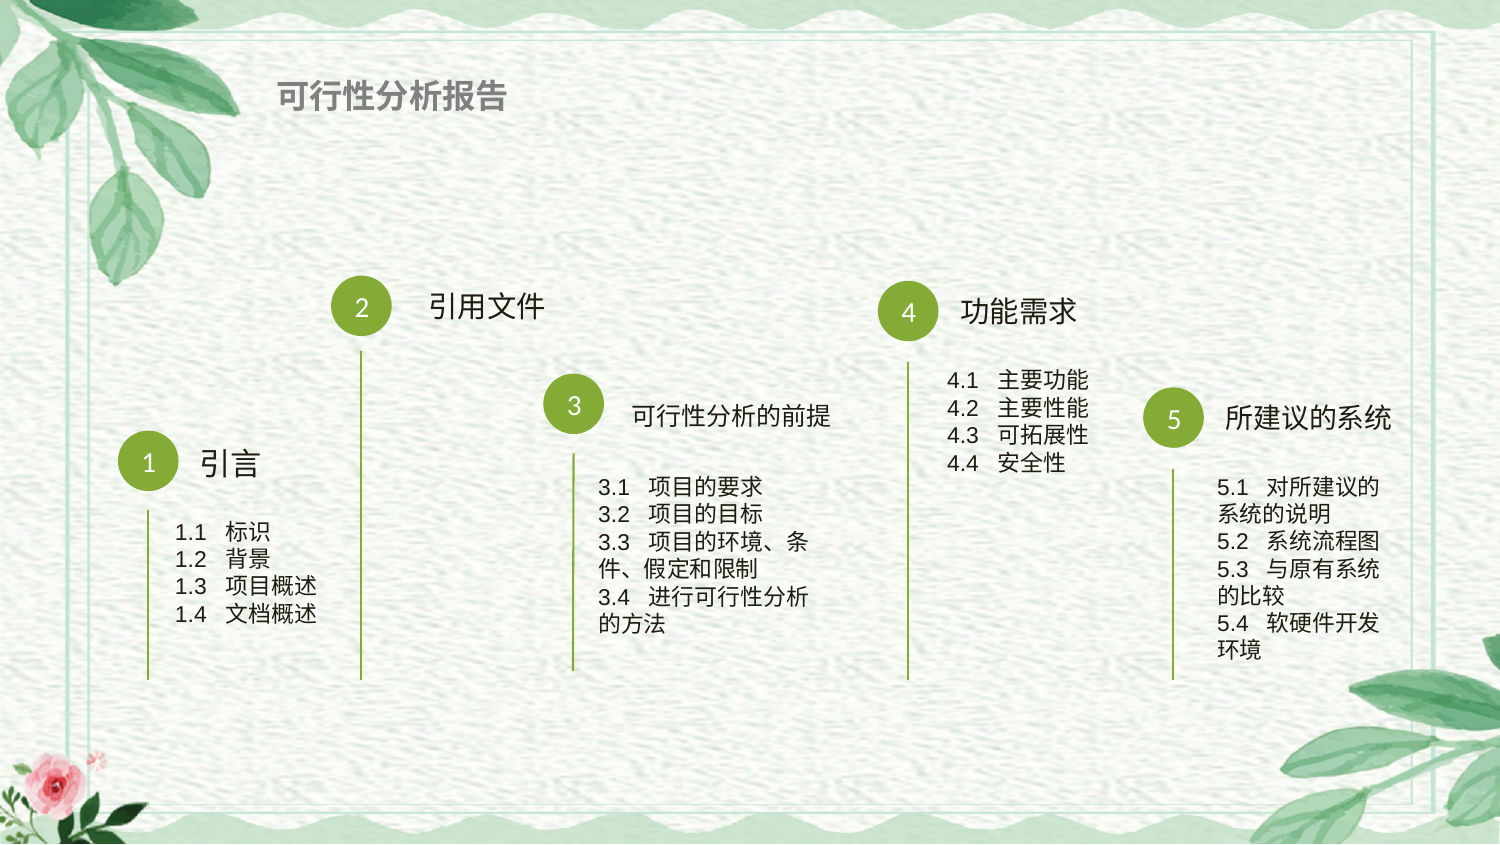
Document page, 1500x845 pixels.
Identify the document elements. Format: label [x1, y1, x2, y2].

text_box [1142, 387, 1410, 681]
text_box [330, 275, 630, 681]
text_box [633, 373, 872, 672]
text_box [117, 430, 384, 681]
picture [0, 0, 1500, 844]
text_box [877, 280, 1158, 681]
